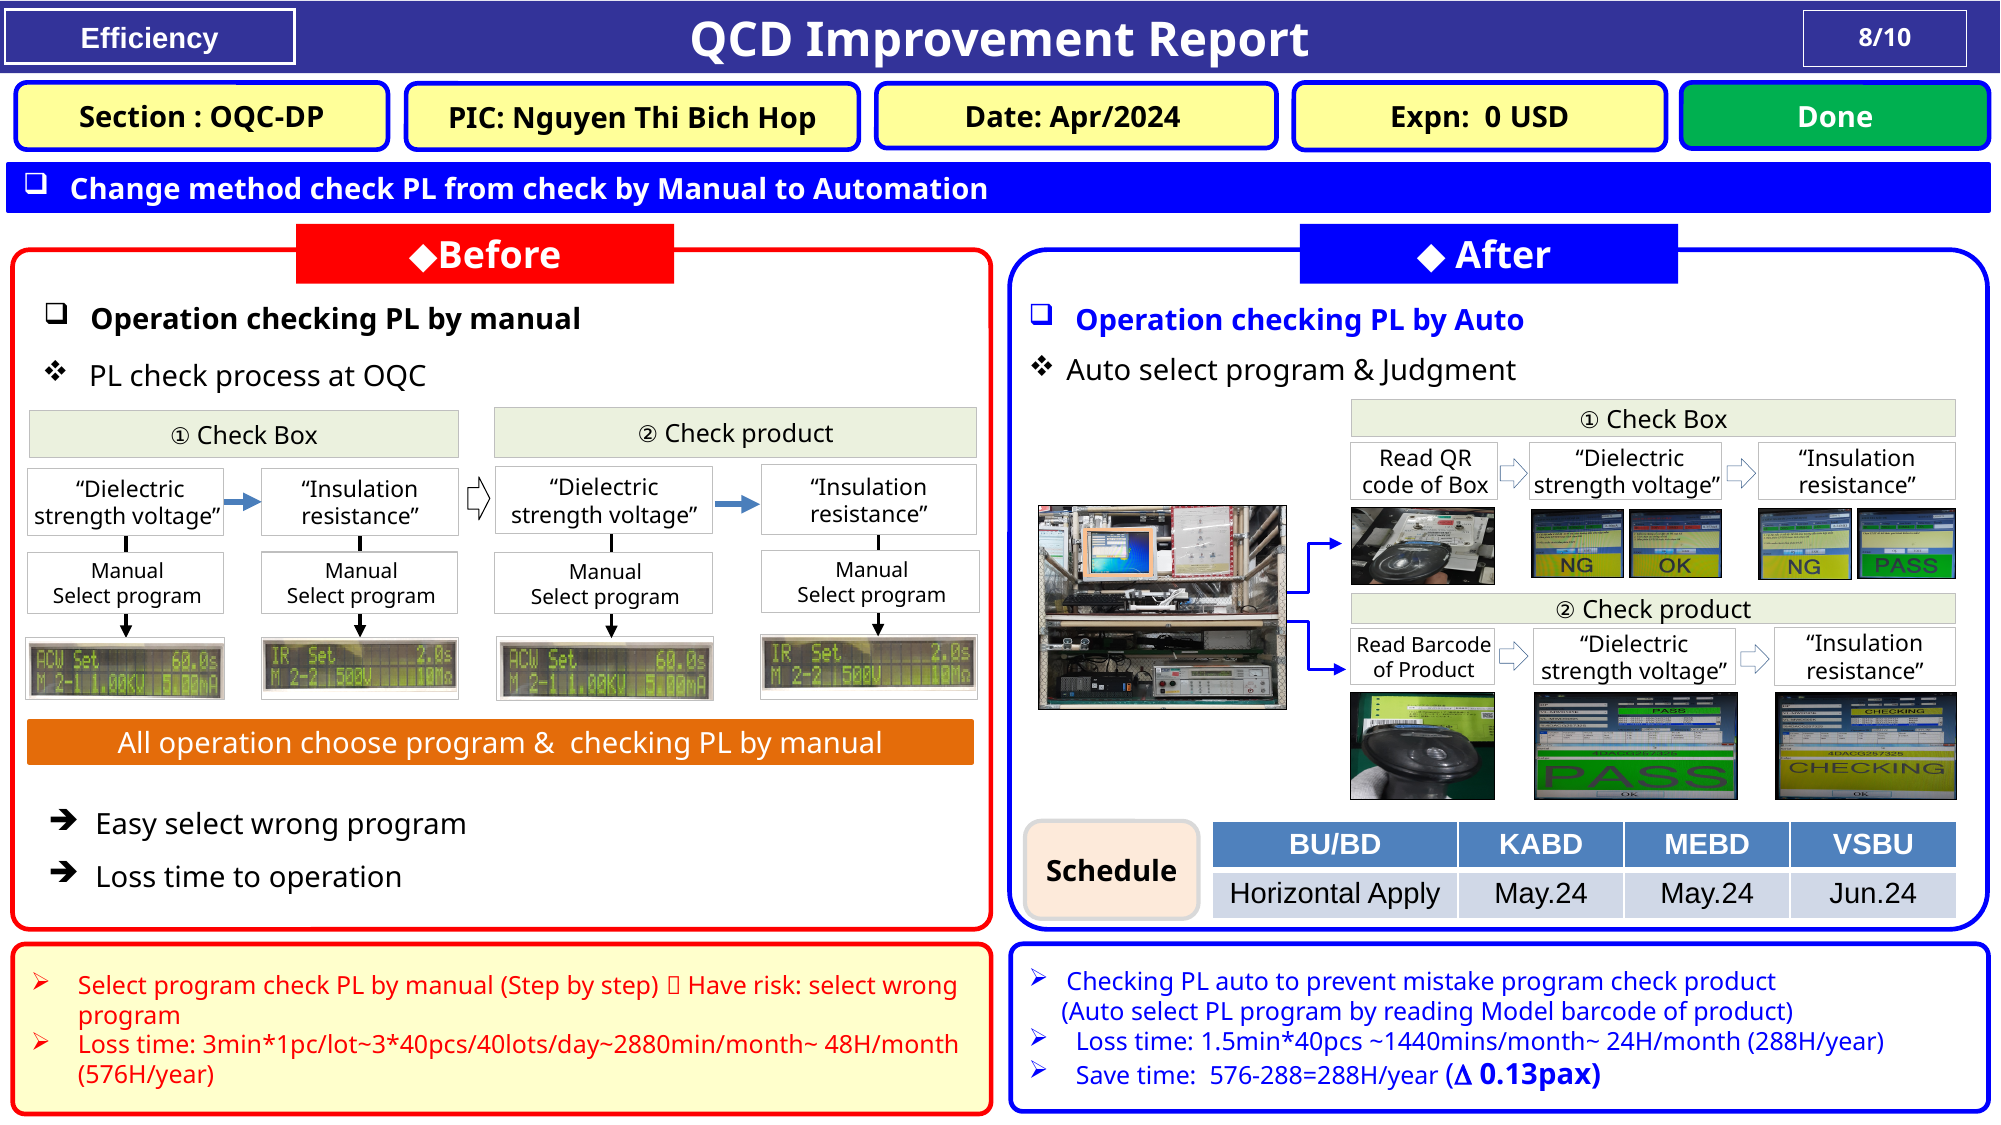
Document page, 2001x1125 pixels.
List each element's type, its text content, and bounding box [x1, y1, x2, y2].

table_cell May.24 [1625, 873, 1789, 918]
text_box PL check process at OQC [23, 348, 970, 402]
text_box Checking PL auto to prevent mistake program check product (Auto select PL program by reading Model barcode of product) Loss time: 1.5min*40pcs ~1440mins/month~ 24H/month (288H/year) Save time: 576-288=288H/year ( 0.13pax) [1010, 943, 1989, 1112]
text_box ② Check product [1352, 591, 1958, 626]
picture [1758, 507, 1852, 580]
text_box [1724, 456, 1757, 491]
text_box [1038, 504, 1347, 711]
text_box Operation checking PL by manual [28, 292, 981, 343]
table_header KABD [1459, 822, 1623, 867]
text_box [1350, 626, 1957, 800]
text_box Schedule [1022, 818, 1201, 921]
table_cell May.24 [1459, 873, 1623, 918]
text_box [1498, 456, 1528, 491]
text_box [24, 407, 980, 764]
text_box ◆Before [296, 223, 675, 284]
text_box Efficiency [4, 9, 295, 64]
text_box Change method check PL from check by Manual to Automation [6, 162, 1991, 213]
picture [1531, 509, 1625, 579]
text_box “Dielectric strength voltage” [1528, 440, 1724, 502]
text_box Select program check PL by manual (Step by step)  Have risk: select wrong program Loss time: 3min*1pc/lot~3*40pcs/40lots/day~2880min/month~ 48H/month (576H/year) [12, 943, 992, 1115]
text_box Read QR code of Box [1348, 440, 1500, 502]
table_cell Horizontal Apply [1213, 873, 1457, 918]
text_box Operation checking PL by Auto [1013, 293, 1967, 344]
picture [1856, 507, 1956, 580]
text_box PIC: Nguyen Thi Bich Hop [406, 83, 859, 150]
text_box [1009, 249, 1988, 930]
table_header BU/BD [1213, 822, 1457, 867]
text_box Easy select wrong program Loss time to operation [33, 781, 924, 901]
text_box Date: Apr/2024 [876, 83, 1277, 149]
text_box ◆ After [1299, 223, 1679, 284]
text_box [12, 249, 991, 930]
picture [1351, 507, 1495, 586]
text_box Done [1679, 80, 1992, 151]
table_cell Jun.24 [1791, 873, 1956, 918]
text_box “Insulation resistance” [1757, 440, 1958, 502]
text_box Section : OQC-DP [15, 82, 388, 150]
text_box Expn: 0 USD [1293, 82, 1667, 150]
table_header MEBD [1625, 822, 1789, 867]
text_box Auto select program & Judgment [1010, 347, 2000, 391]
text_box ① Check Box [1349, 397, 1958, 439]
table_header VSBU [1791, 822, 1956, 867]
picture [1629, 509, 1723, 578]
